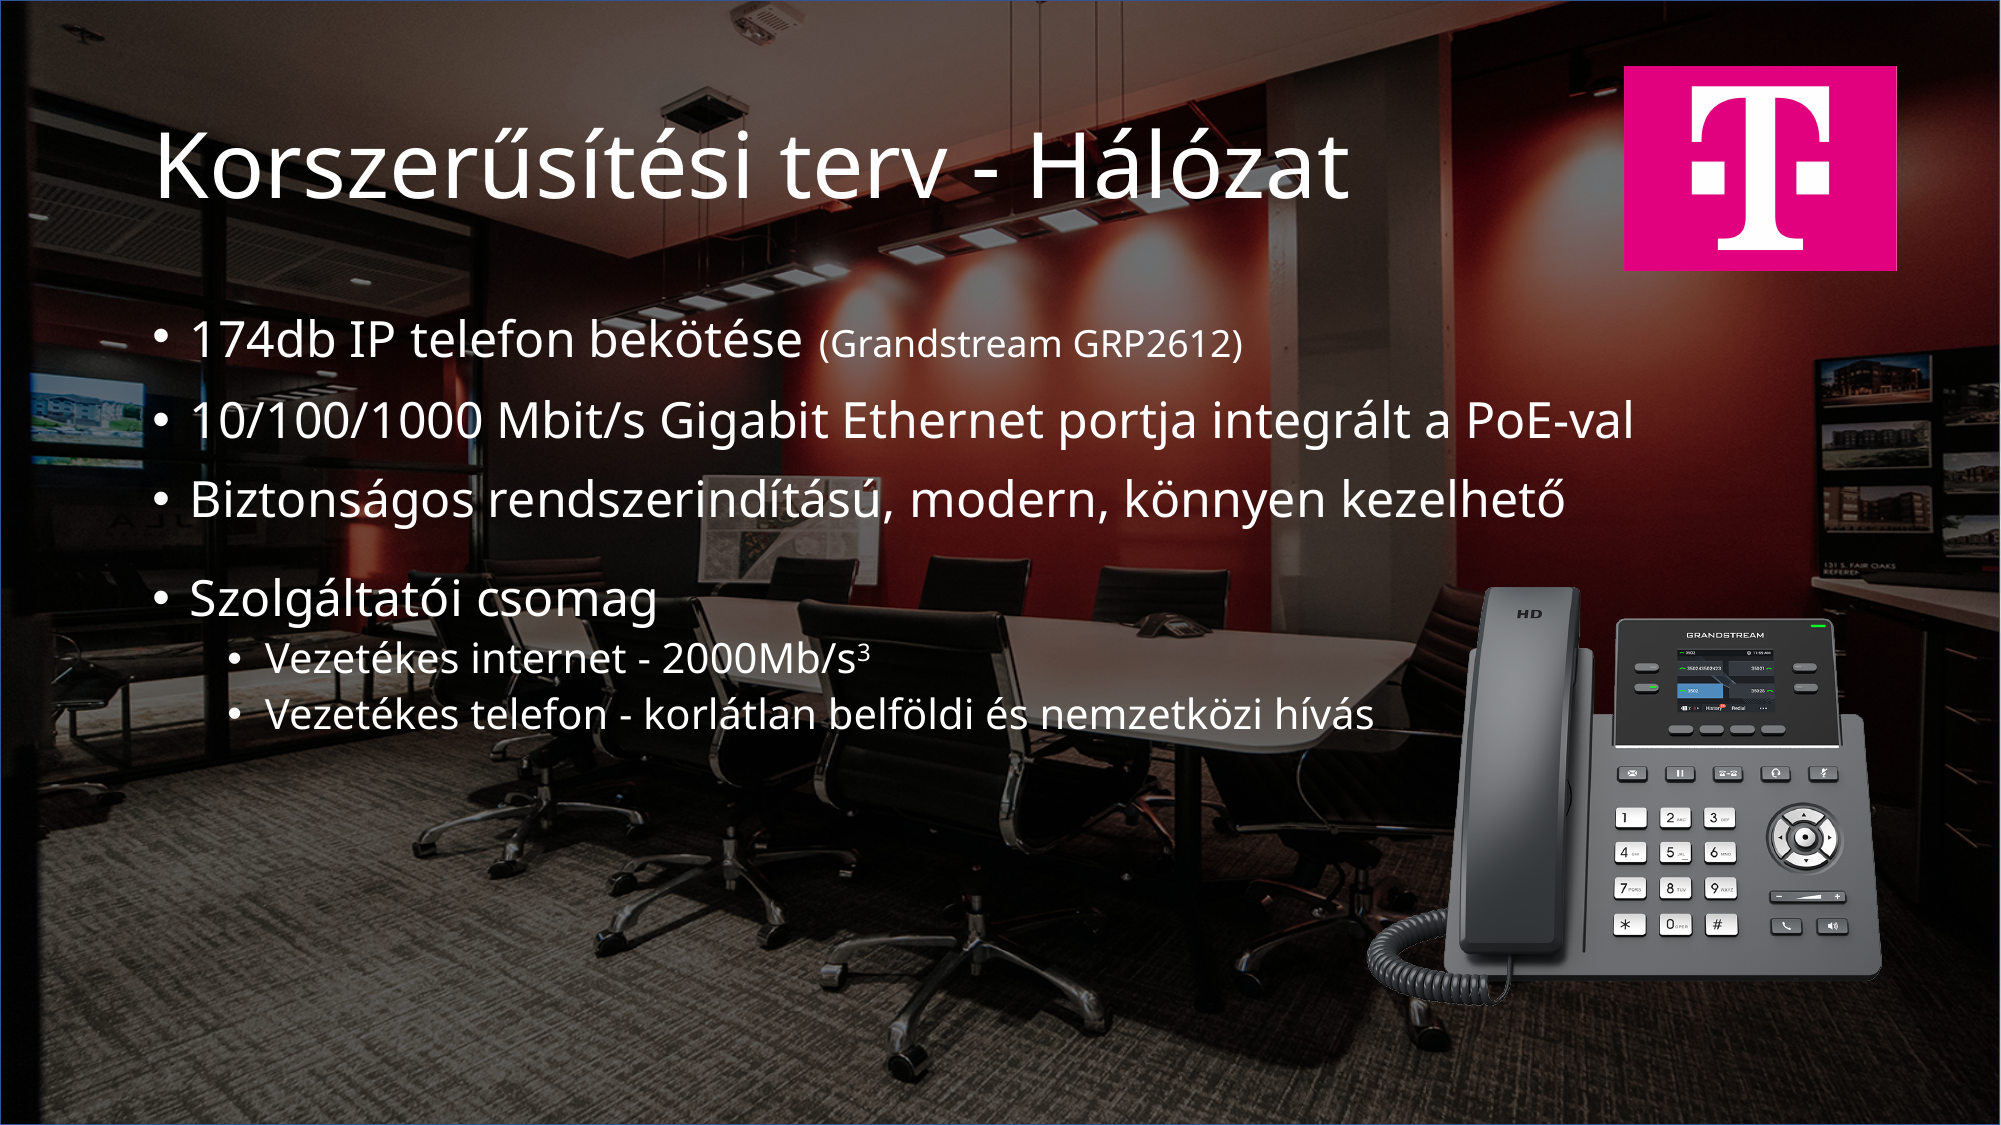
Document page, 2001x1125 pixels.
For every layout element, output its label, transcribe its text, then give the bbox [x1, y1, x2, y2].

title Korszerűsítési terv - Hálózat [137, 59, 1863, 278]
list 174db IP telefon bekötése (Grandstream GRP2612) 10/100/1000 Mbit/s Gigabit Ethernet portja integrált a PoE-val Biztonságos rendszerindítású, modern, könnyen kezelhető Szolgáltatói csomag Vezetékes internet - 2000Mb/s3 Vezetékes telefon - korlátlan belföldi és nemzetközi hívás [137, 299, 1863, 1014]
picture [1, 1, 1999, 1124]
